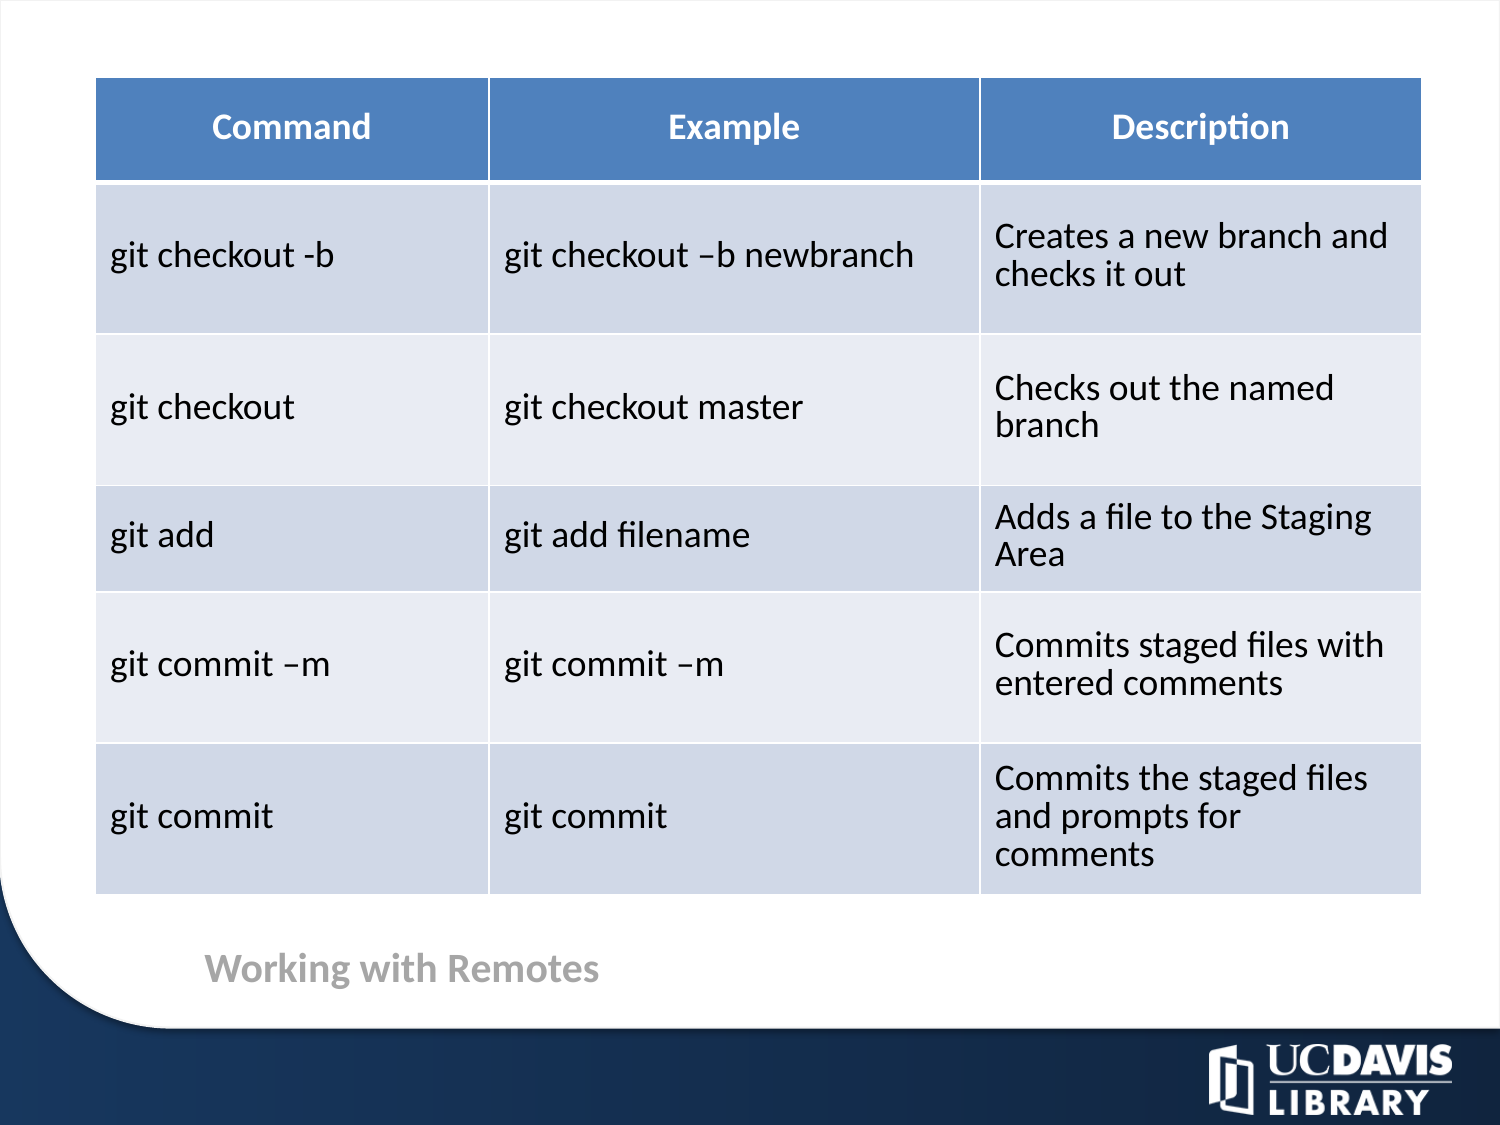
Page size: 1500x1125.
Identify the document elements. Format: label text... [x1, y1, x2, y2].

table_cell git checkout master [490, 335, 979, 485]
table_cell git checkout –b newbranch [490, 185, 979, 333]
table_header Example [490, 78, 979, 180]
picture [1209, 1044, 1452, 1115]
table_cell Checks out the named branch [981, 335, 1421, 485]
text_box Working with Remotes [204, 940, 1094, 1002]
table_cell git commit [490, 744, 979, 894]
table_cell git add filename [490, 486, 979, 591]
table_header Command [96, 78, 488, 180]
table_cell git checkout -b [96, 185, 488, 333]
table_cell git commit –m [490, 593, 979, 742]
table_cell Commits staged files with entered comments [981, 593, 1421, 742]
table_header Description [981, 78, 1421, 180]
table_cell git checkout [96, 335, 488, 485]
text_box [0, 0, 1500, 1029]
table_cell git commit –m [96, 593, 488, 742]
table_cell git commit [96, 744, 488, 894]
table_cell git add [96, 486, 488, 591]
table_cell Commits the staged files and prompts for comments [981, 744, 1421, 894]
table_cell Adds a file to the Staging Area [981, 486, 1421, 591]
table_cell Creates a new branch and checks it out [981, 185, 1421, 333]
